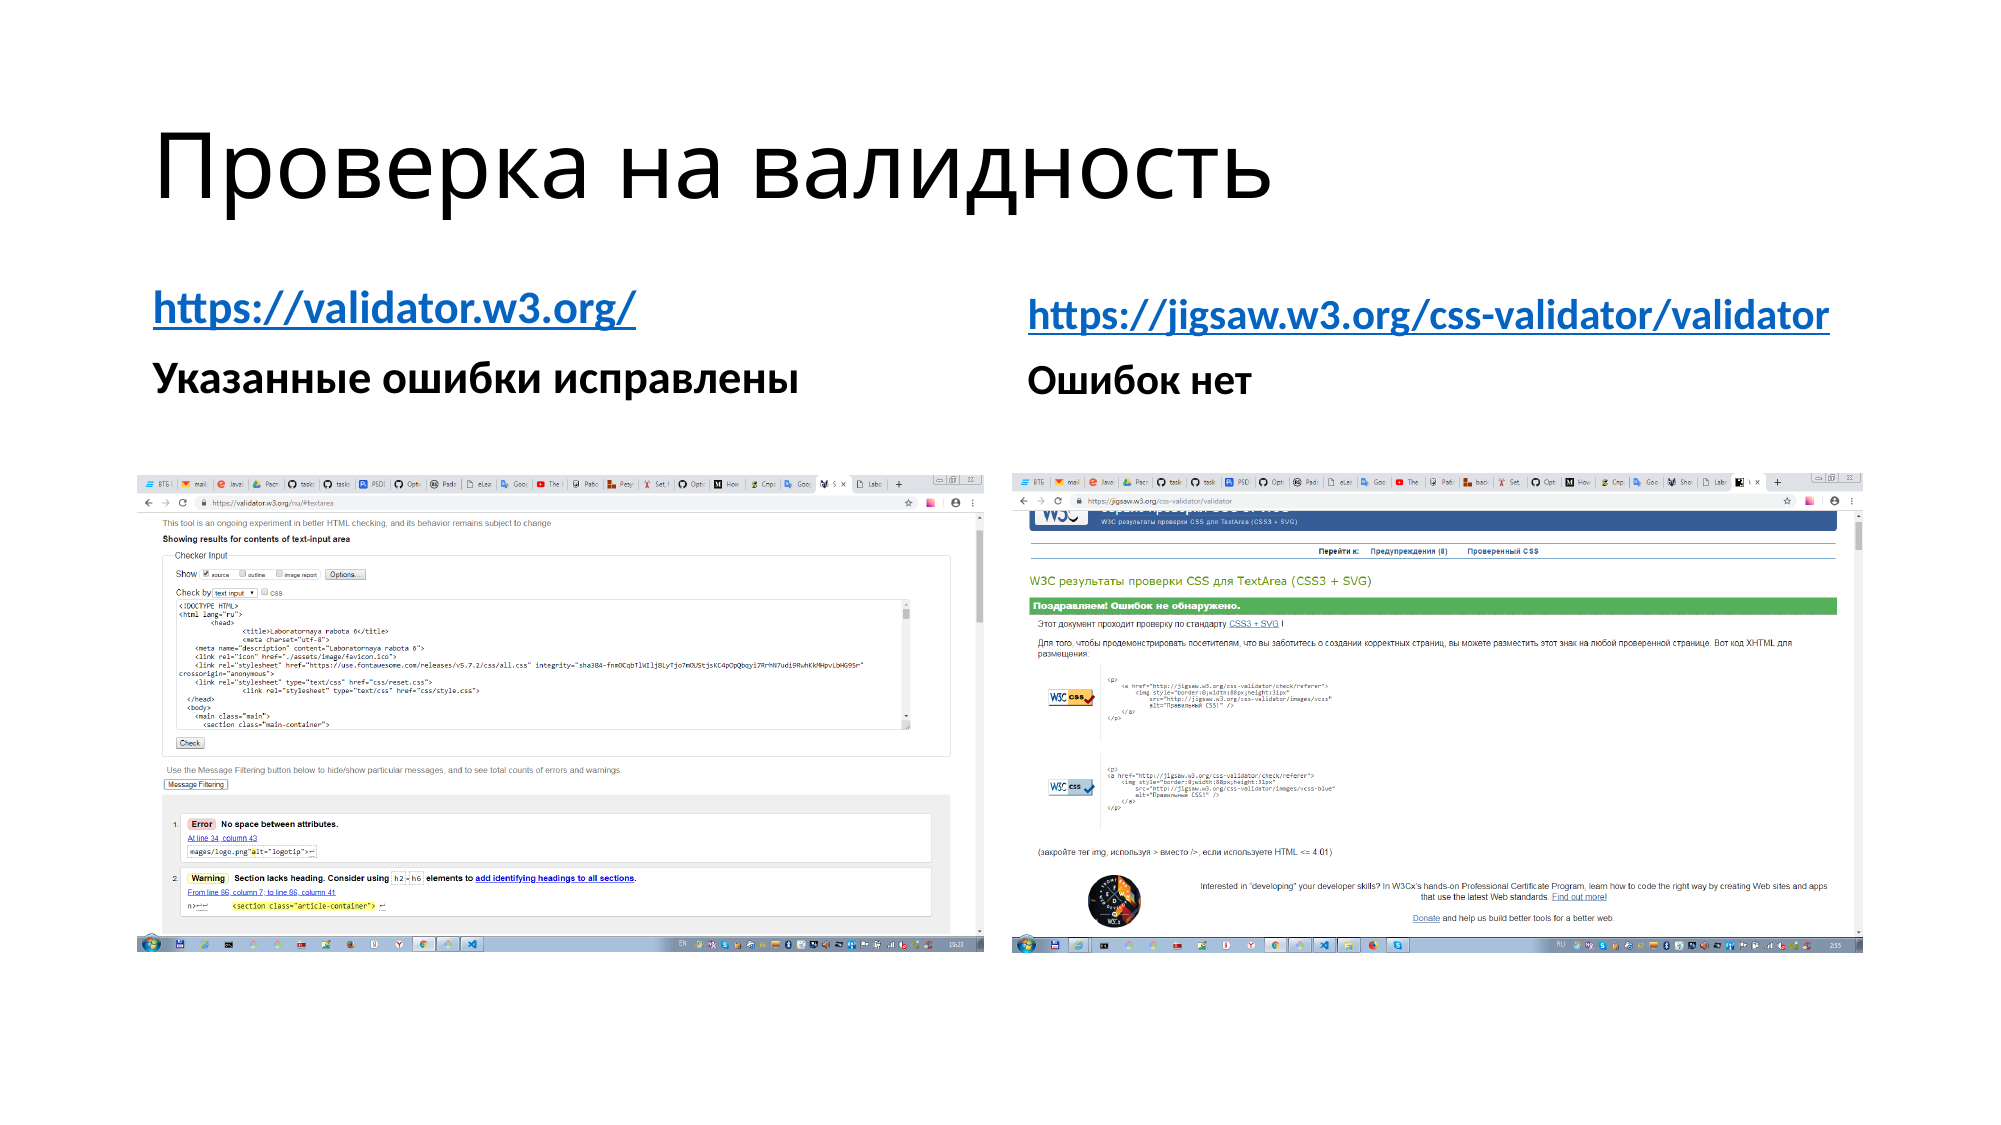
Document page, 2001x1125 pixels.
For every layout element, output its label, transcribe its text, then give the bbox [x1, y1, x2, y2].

list https://validator.w3.org/ Указанные ошибки исправлены [137, 275, 984, 411]
list https://jigsaw.w3.org/css-validator/validator Ошибок нет [1012, 275, 1863, 411]
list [1012, 474, 1863, 953]
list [137, 475, 984, 952]
title Проверка на валидность [137, 59, 1863, 278]
